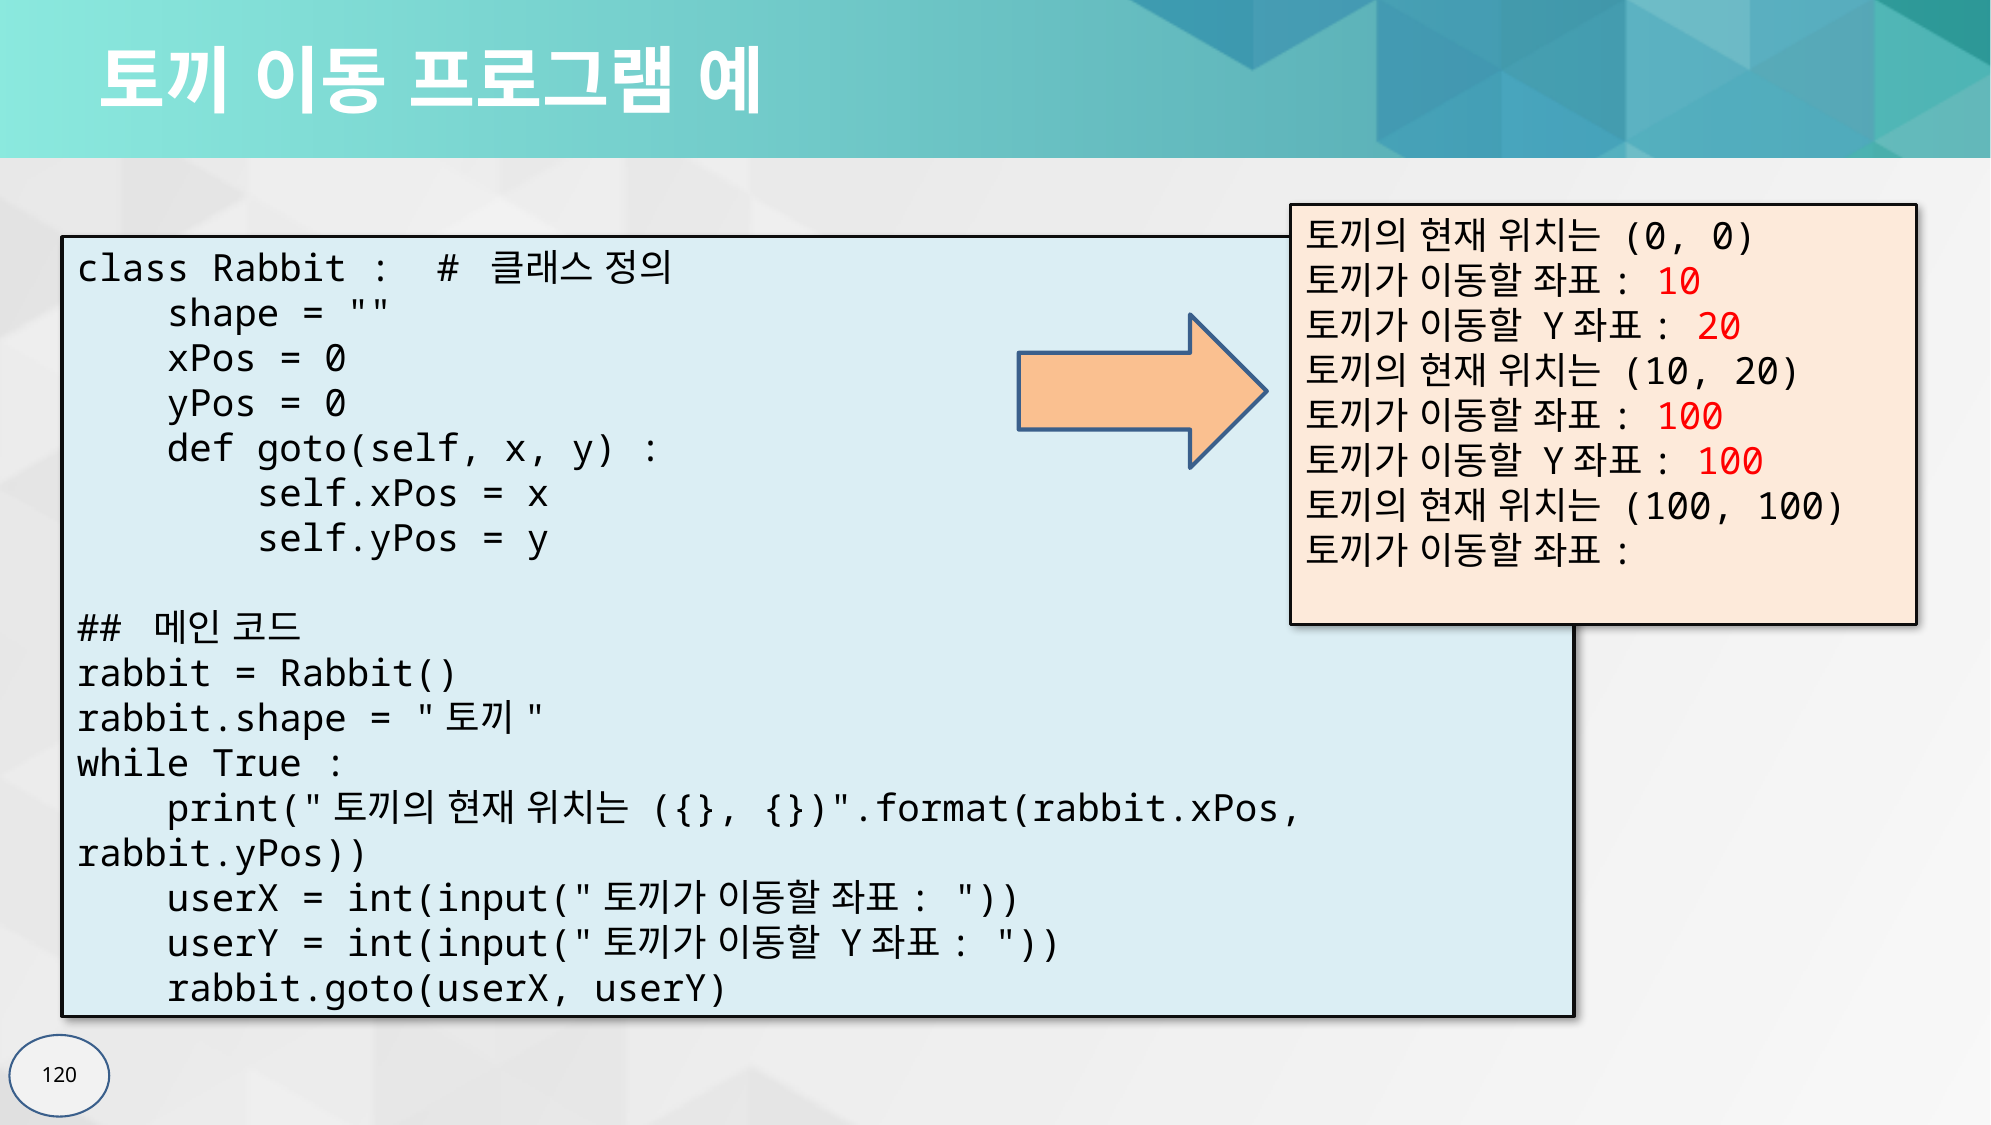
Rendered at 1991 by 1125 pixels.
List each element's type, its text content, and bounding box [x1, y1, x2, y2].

text_box [1016, 312, 1269, 470]
text_box class Rabbit : # 클래스 정의 shape = "" xPos = 0 yPos = 0 def goto(self, x, y) : self.xPos = x self.yPos = y ## 메인 코드 rabbit = Rabbit() rabbit.shape = "토끼" while True : print("토끼의 현재 위치는 ({}, {})".format(rabbit.xPos, rabbit.yPos)) userX = int(input("토끼가 이동할 좌표: ")) userY = int(input("토끼가 이동할 Y좌표: ")) rabbit.goto(userX, userY) [62, 236, 1574, 1017]
picture [0, 0, 1991, 1125]
text_box 토끼의 현재 위치는 (0, 0) 토끼가 이동할 좌표: 10 토끼가 이동할 Y좌표: 20 토끼의 현재 위치는 (10, 20) 토끼가 이동할 좌표: 100 토끼가 이동할 Y좌표: 100 토끼의 현재 위치는 (100, 100) 토끼가 이동할 좌표: [1290, 204, 1917, 625]
title 토끼 이동 프로그램 예 [83, 0, 1681, 158]
